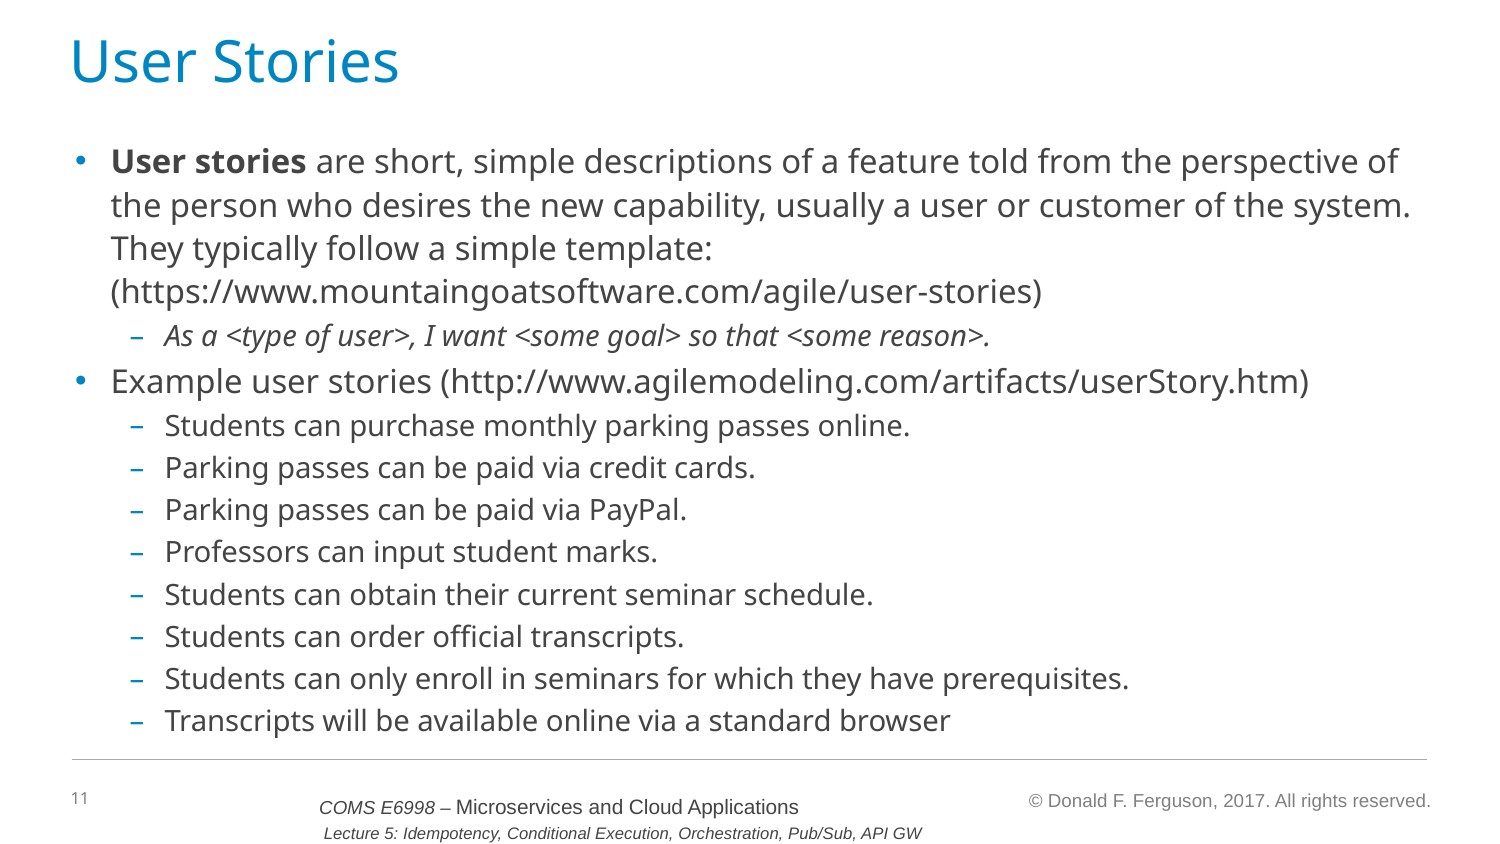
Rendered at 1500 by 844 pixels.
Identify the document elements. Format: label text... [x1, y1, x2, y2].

list User stories are short, simple descriptions of a feature told from the perspective of the person who desires the new capability, usually a user or customer of the system. They typically follow a simple template: (https://www.mountaingoatsoftware.com/agile/user-stories) As a <type of user>, I want <some goal> so that <some reason>. Example user stories (http://www.agilemodeling.com/artifacts/userStory.htm) Students can purchase monthly parking passes online. Parking passes can be paid via credit cards. Parking passes can be paid via PayPal. Professors can input student marks. Students can obtain their current seminar schedule. Students can order official transcripts. Students can only enroll in seminars for which they have prerequisites. Transcripts will be available online via a standard browser [74, 136, 1432, 741]
title User Stories [69, 31, 1429, 106]
